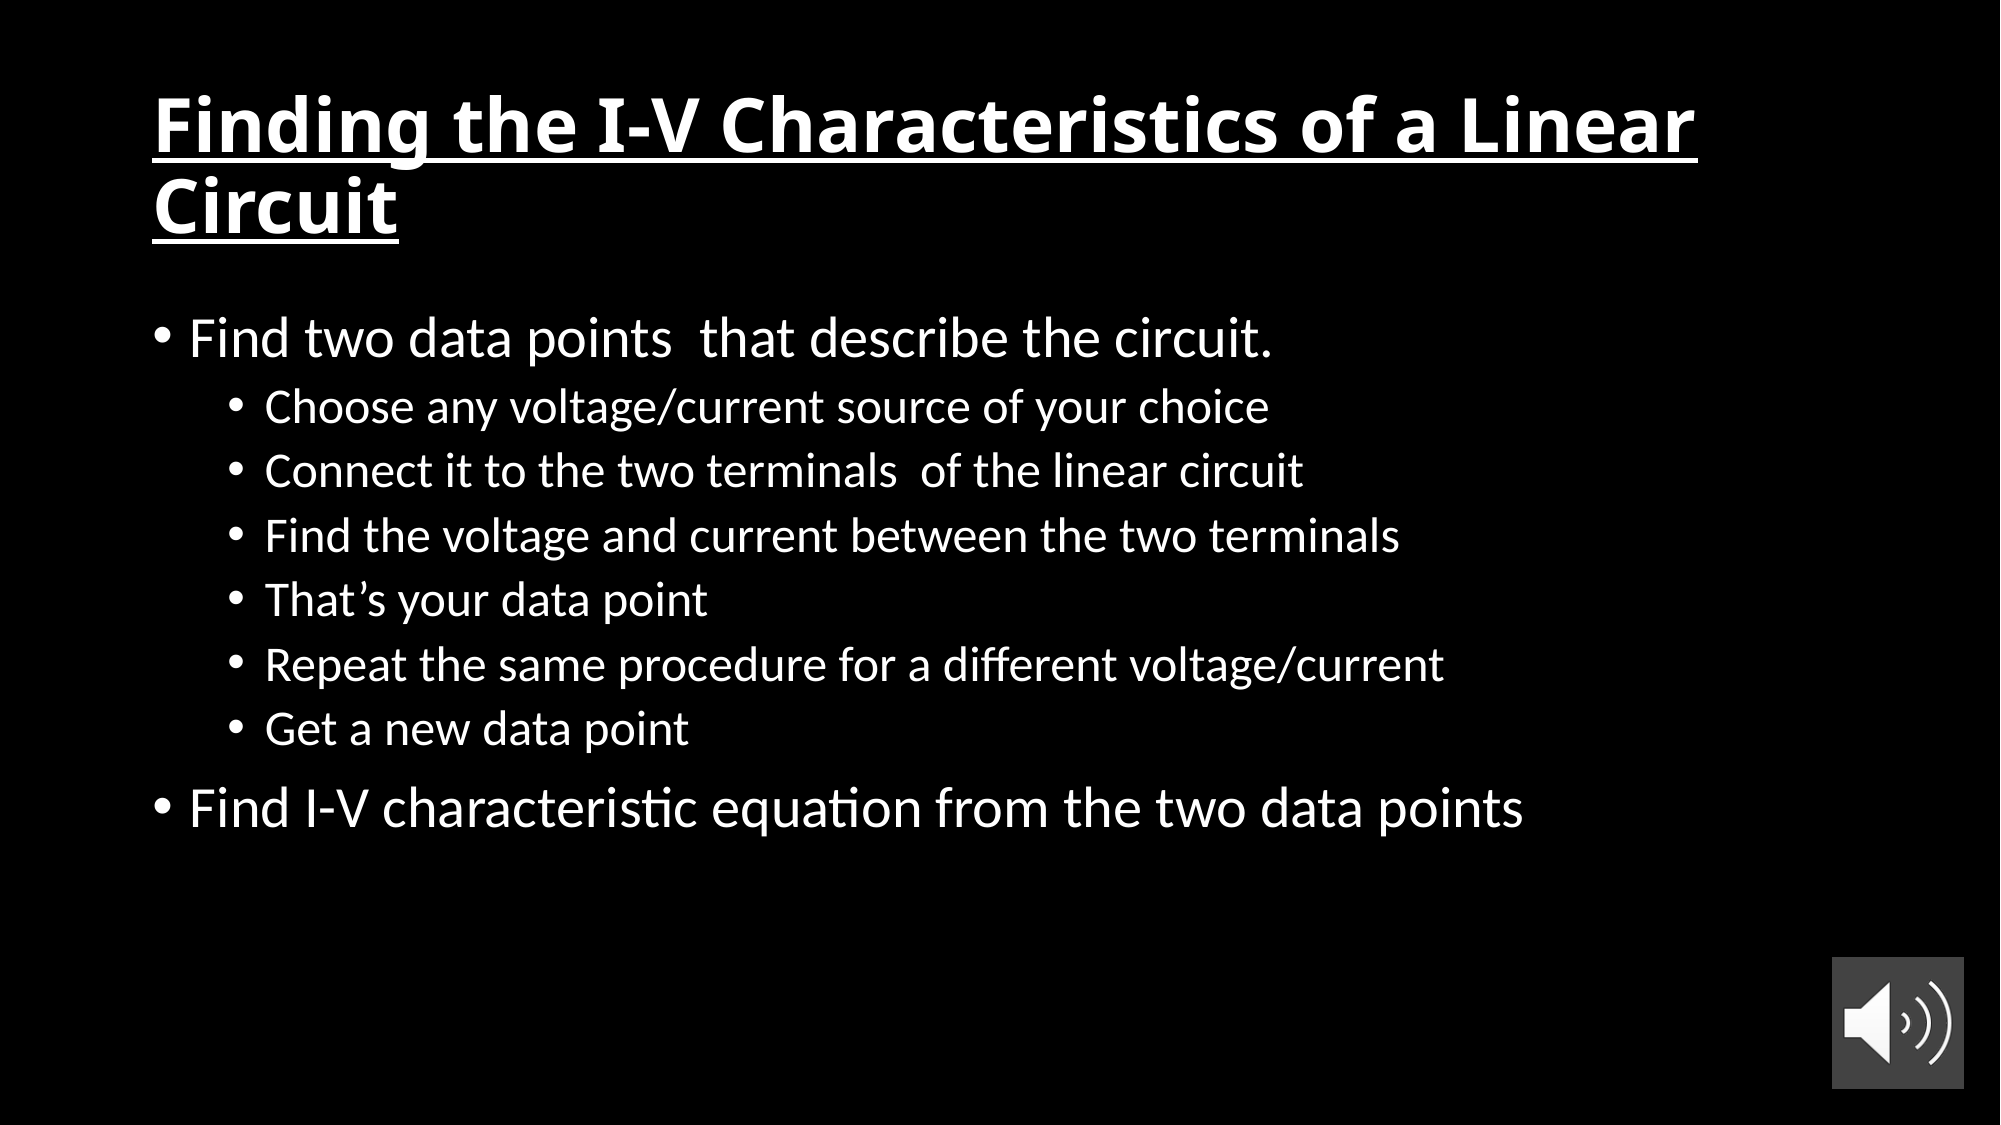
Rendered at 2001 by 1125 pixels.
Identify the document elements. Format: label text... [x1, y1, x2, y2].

title Finding the I-V Characteristics of a Linear Circuit [137, 59, 1863, 278]
picture [1831, 956, 1965, 1090]
